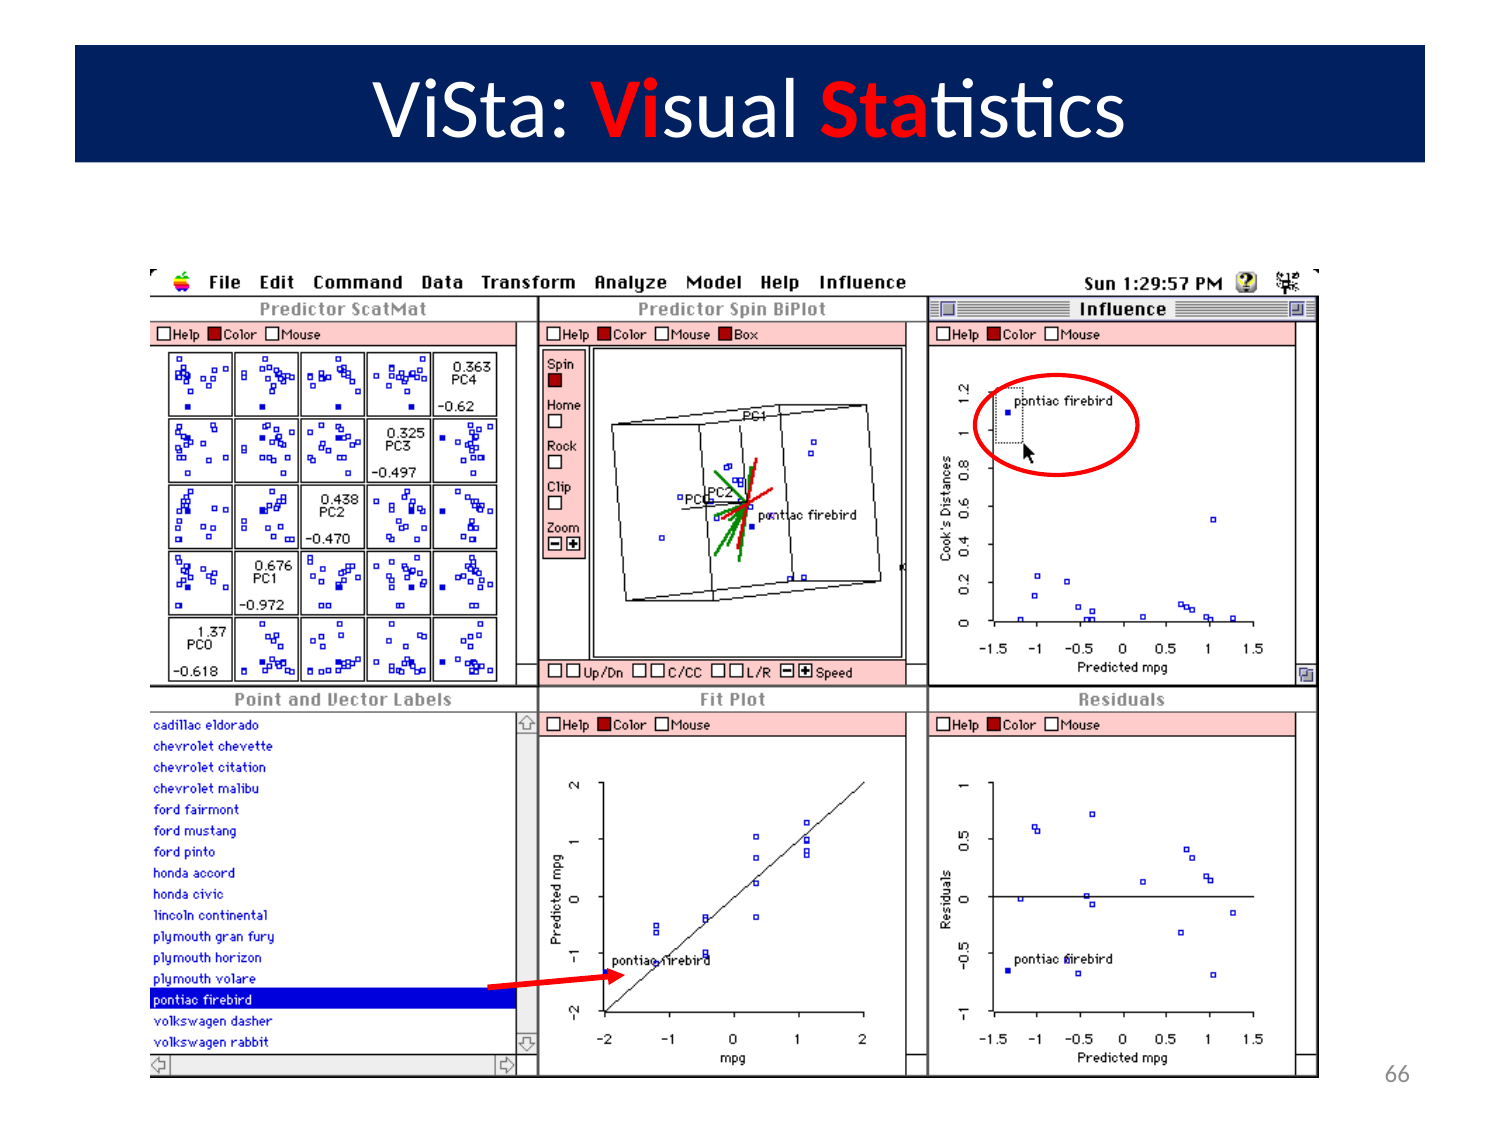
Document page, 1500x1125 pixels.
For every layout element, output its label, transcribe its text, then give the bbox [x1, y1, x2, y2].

title ViSta: Visual Statistics [75, 45, 1425, 163]
picture [149, 269, 1319, 1078]
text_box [487, 974, 626, 988]
slide_number 66 [1074, 1042, 1425, 1103]
